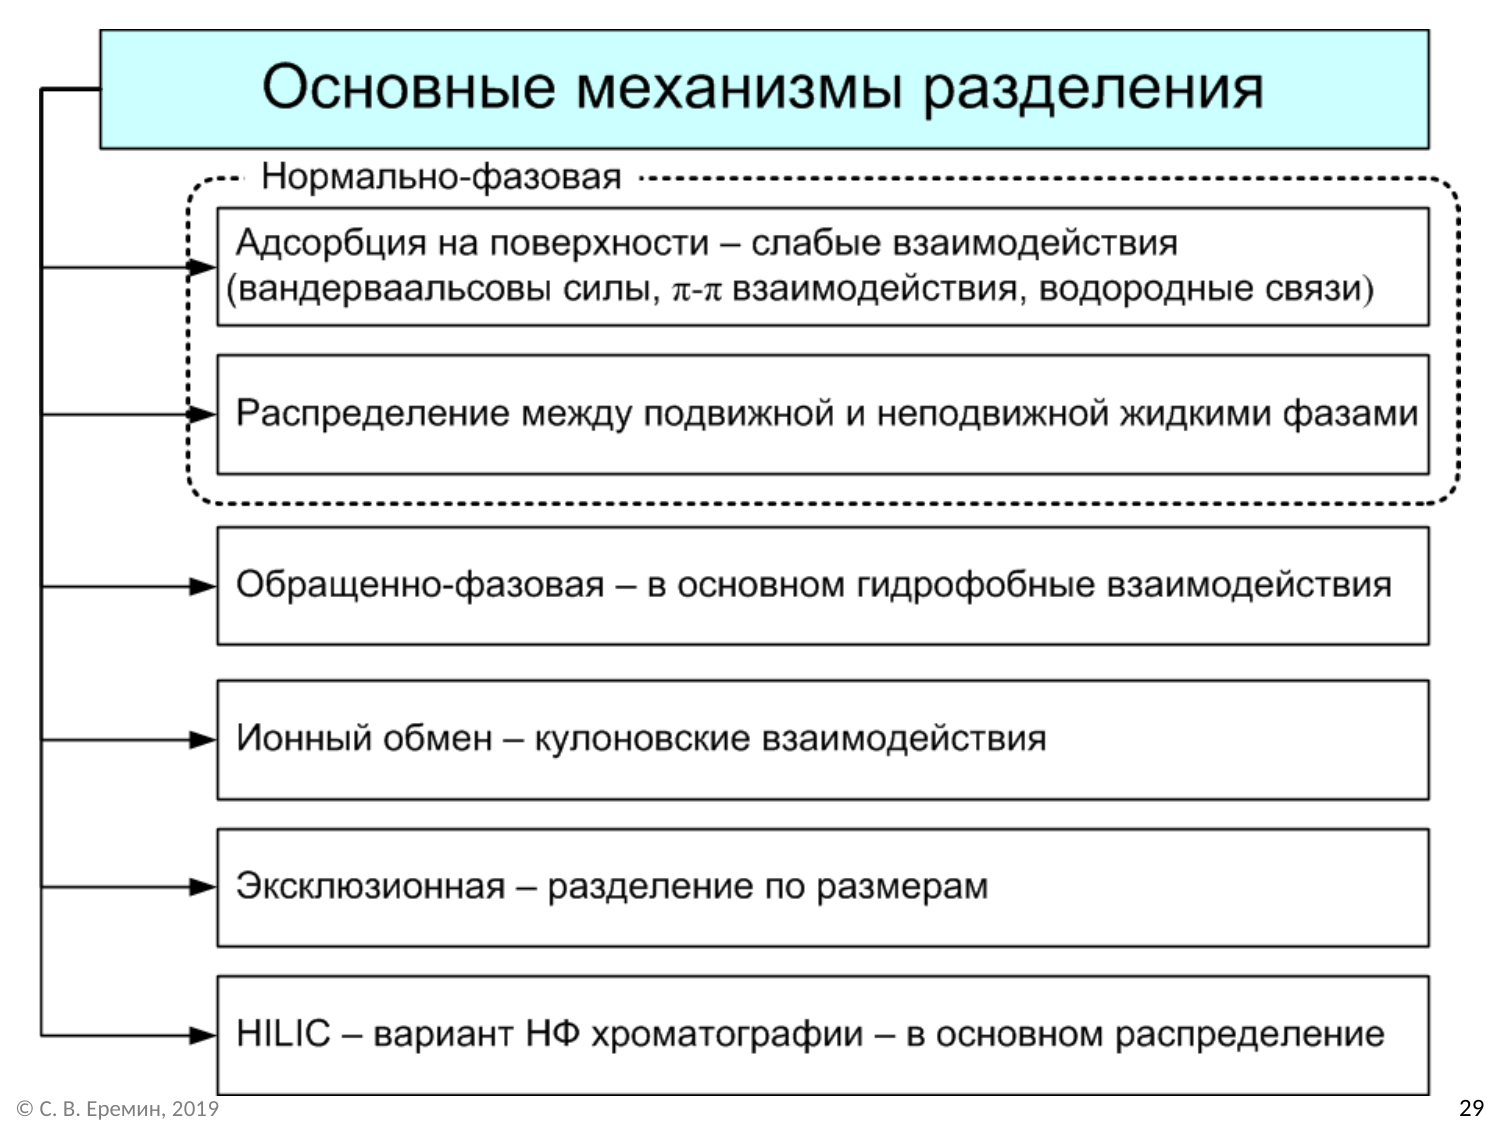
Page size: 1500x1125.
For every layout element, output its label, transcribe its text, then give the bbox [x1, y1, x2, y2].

picture [38, 29, 1462, 1096]
slide_number 29 [1429, 1086, 1500, 1125]
